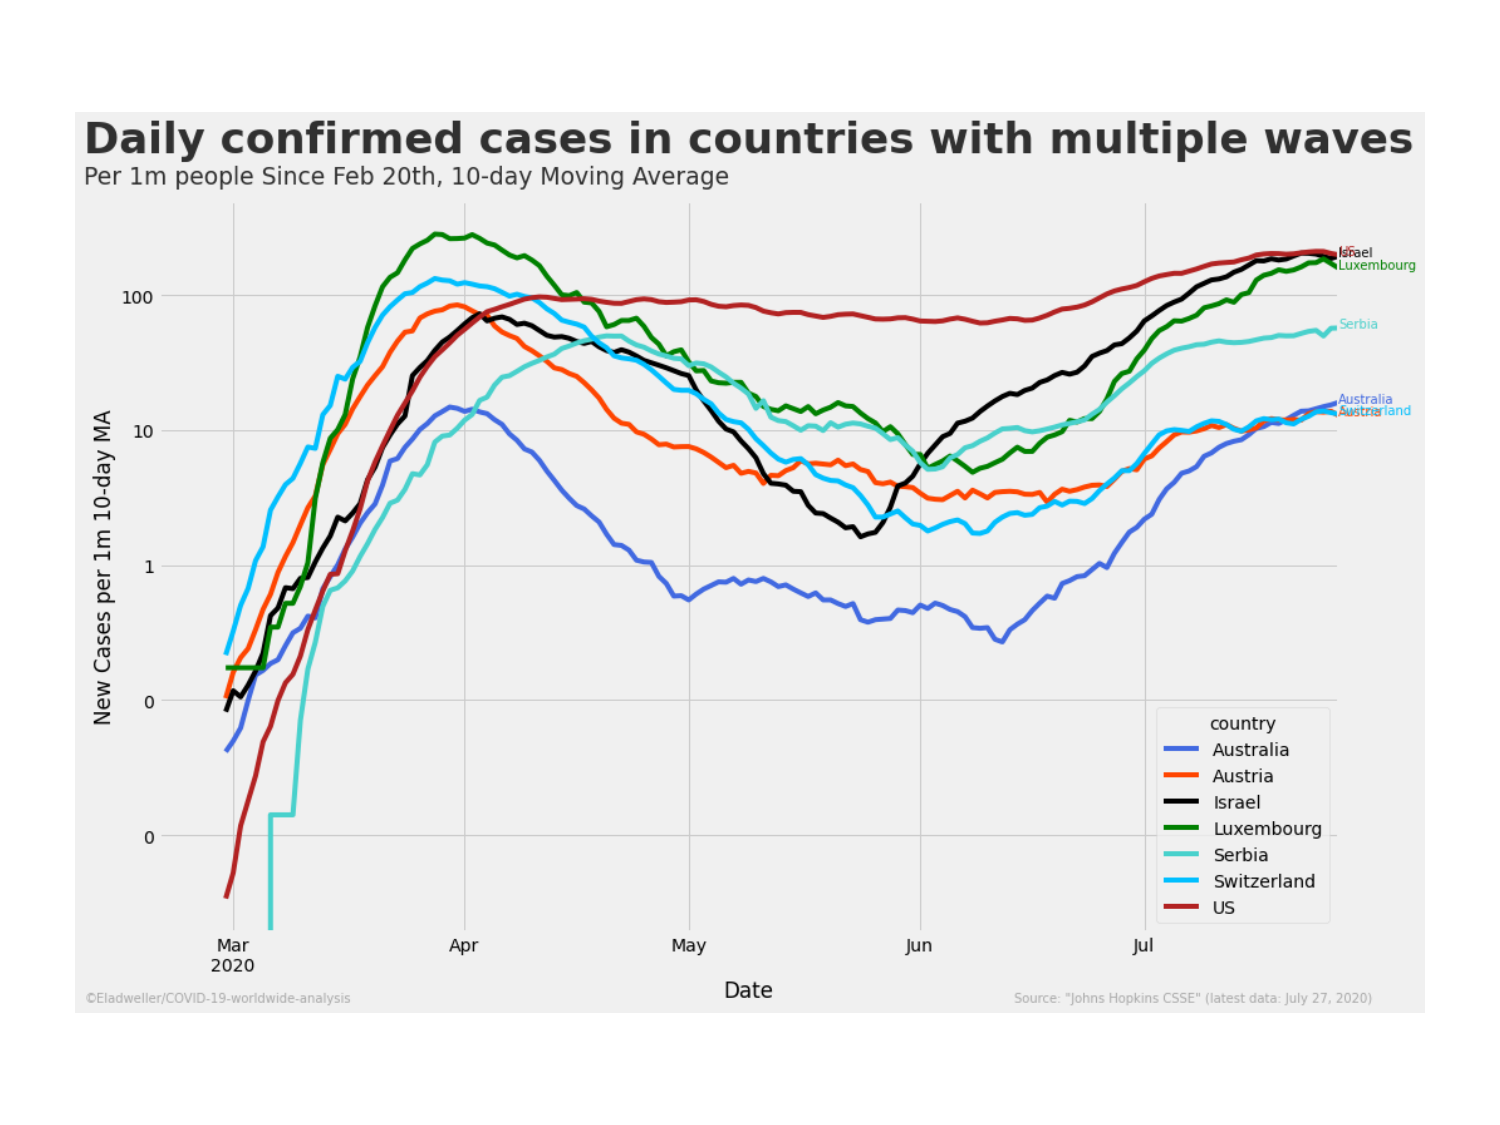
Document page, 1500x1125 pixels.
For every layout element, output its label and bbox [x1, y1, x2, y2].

picture [74, 112, 1426, 1013]
